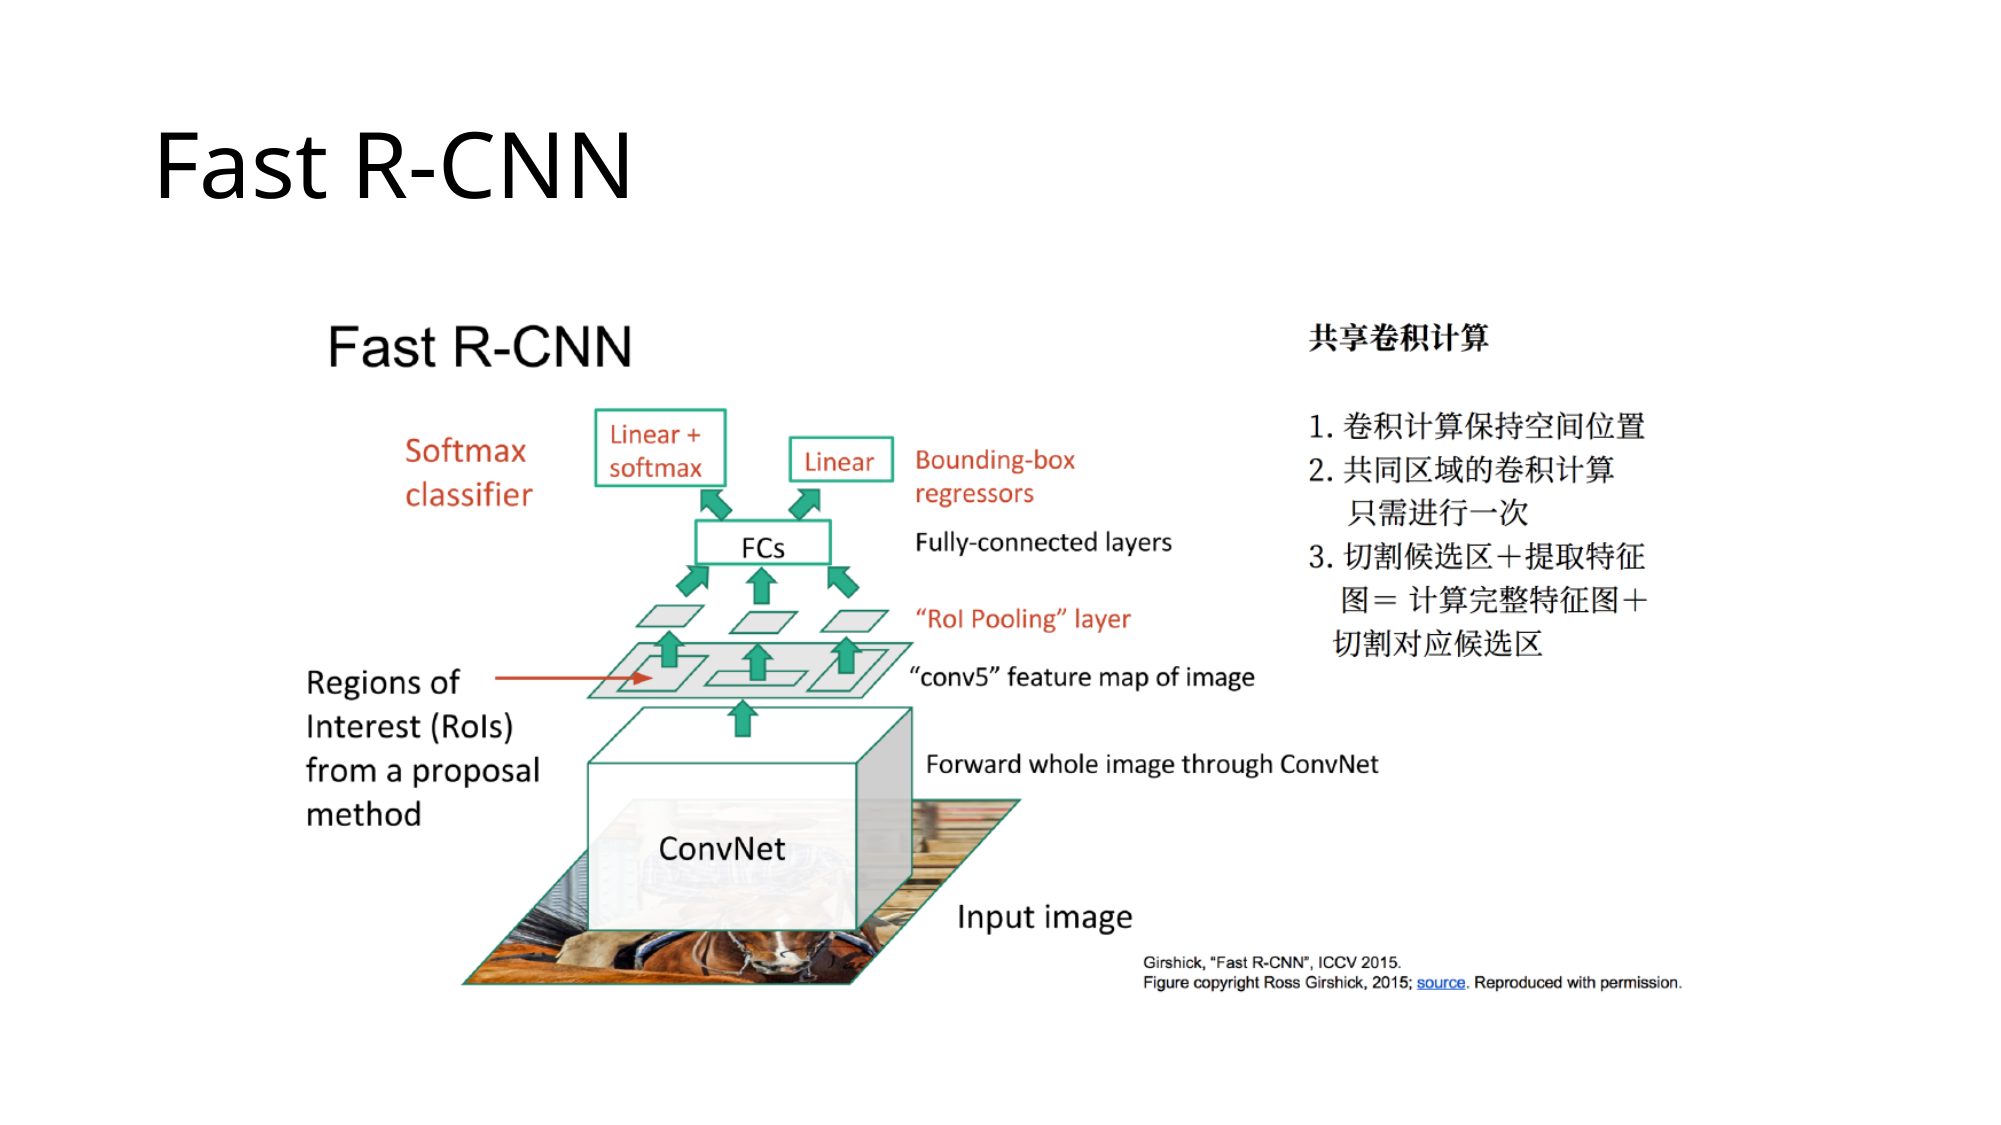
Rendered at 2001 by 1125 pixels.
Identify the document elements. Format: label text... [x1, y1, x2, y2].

title Fast R-CNN [137, 59, 1863, 278]
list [299, 299, 1700, 1014]
